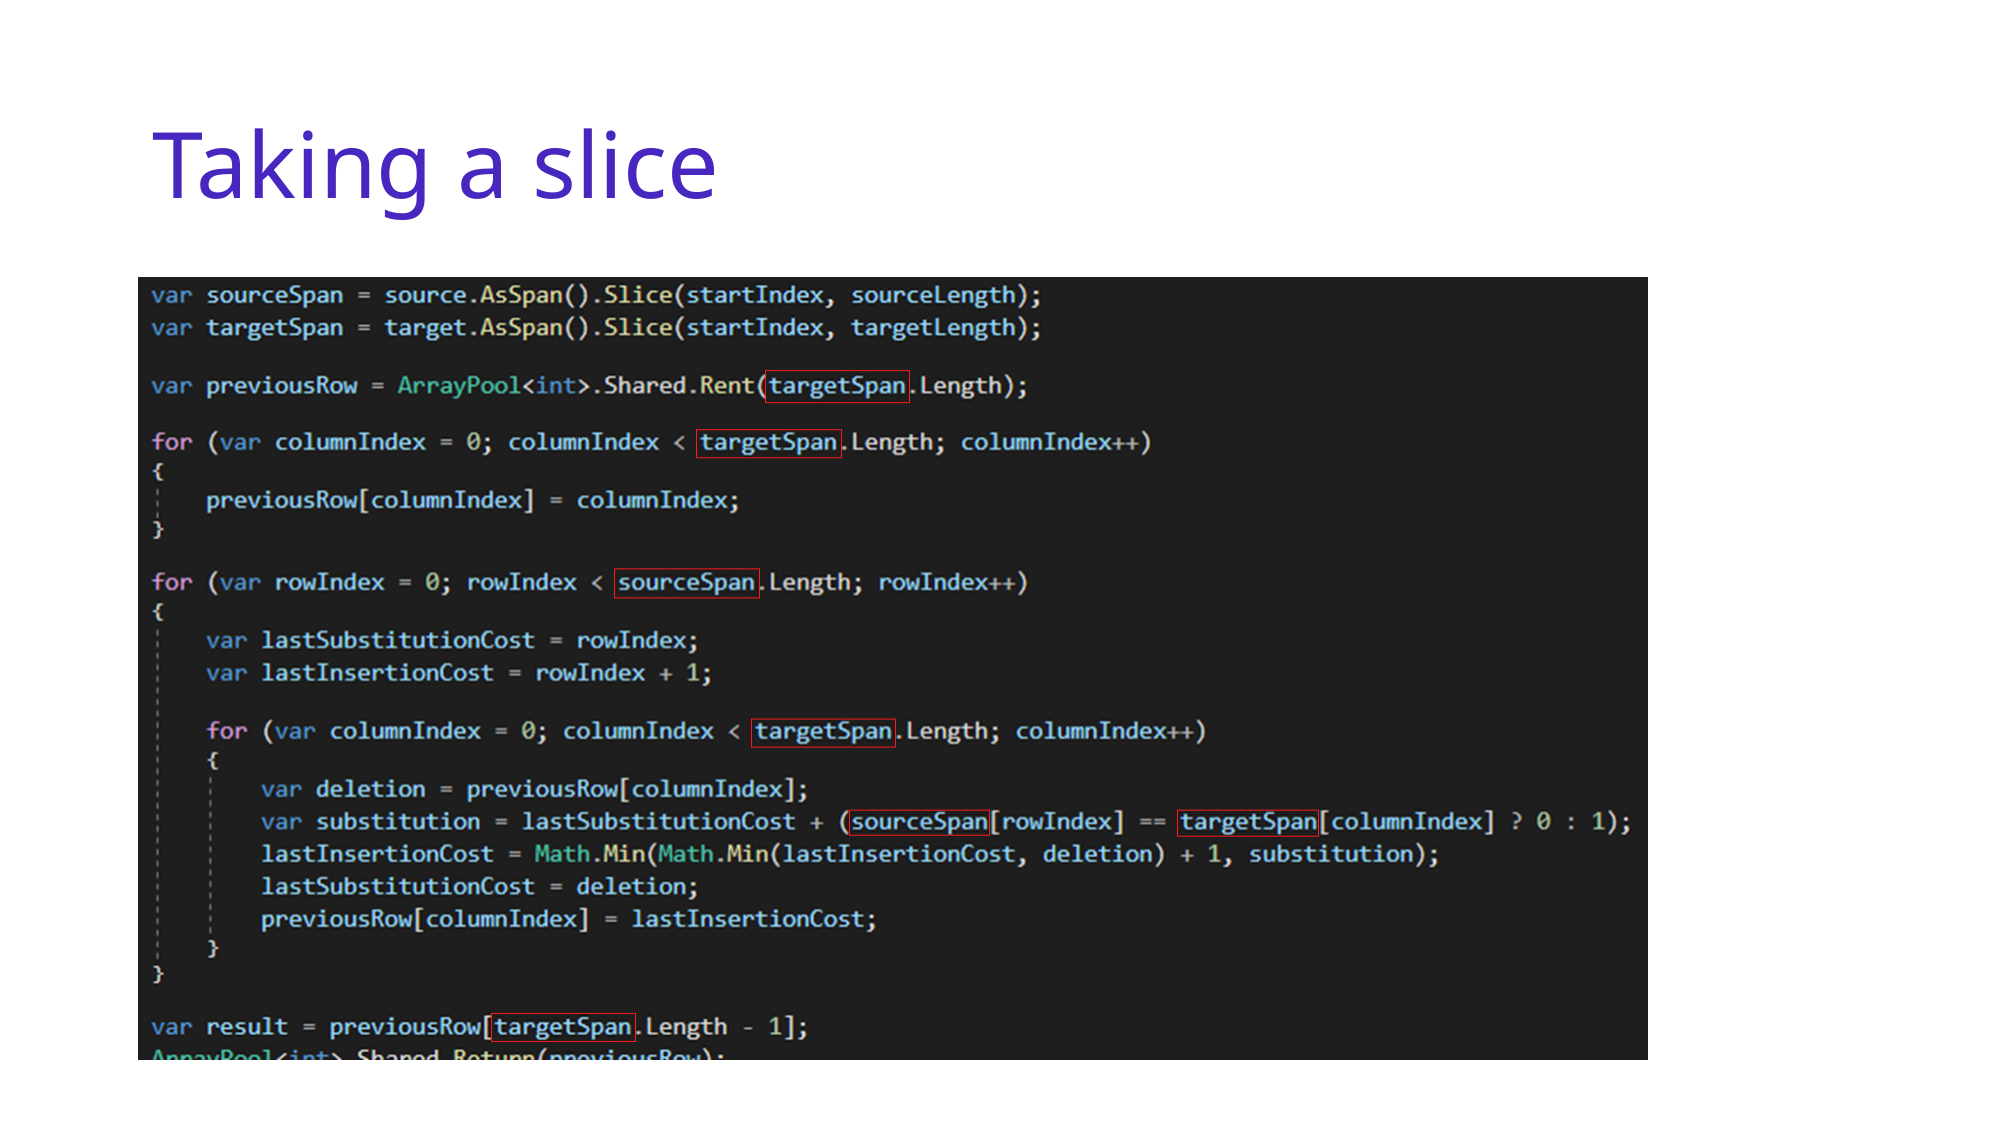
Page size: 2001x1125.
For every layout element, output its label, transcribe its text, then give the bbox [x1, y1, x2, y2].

picture [137, 277, 1648, 1060]
title Taking a slice [137, 59, 1863, 278]
